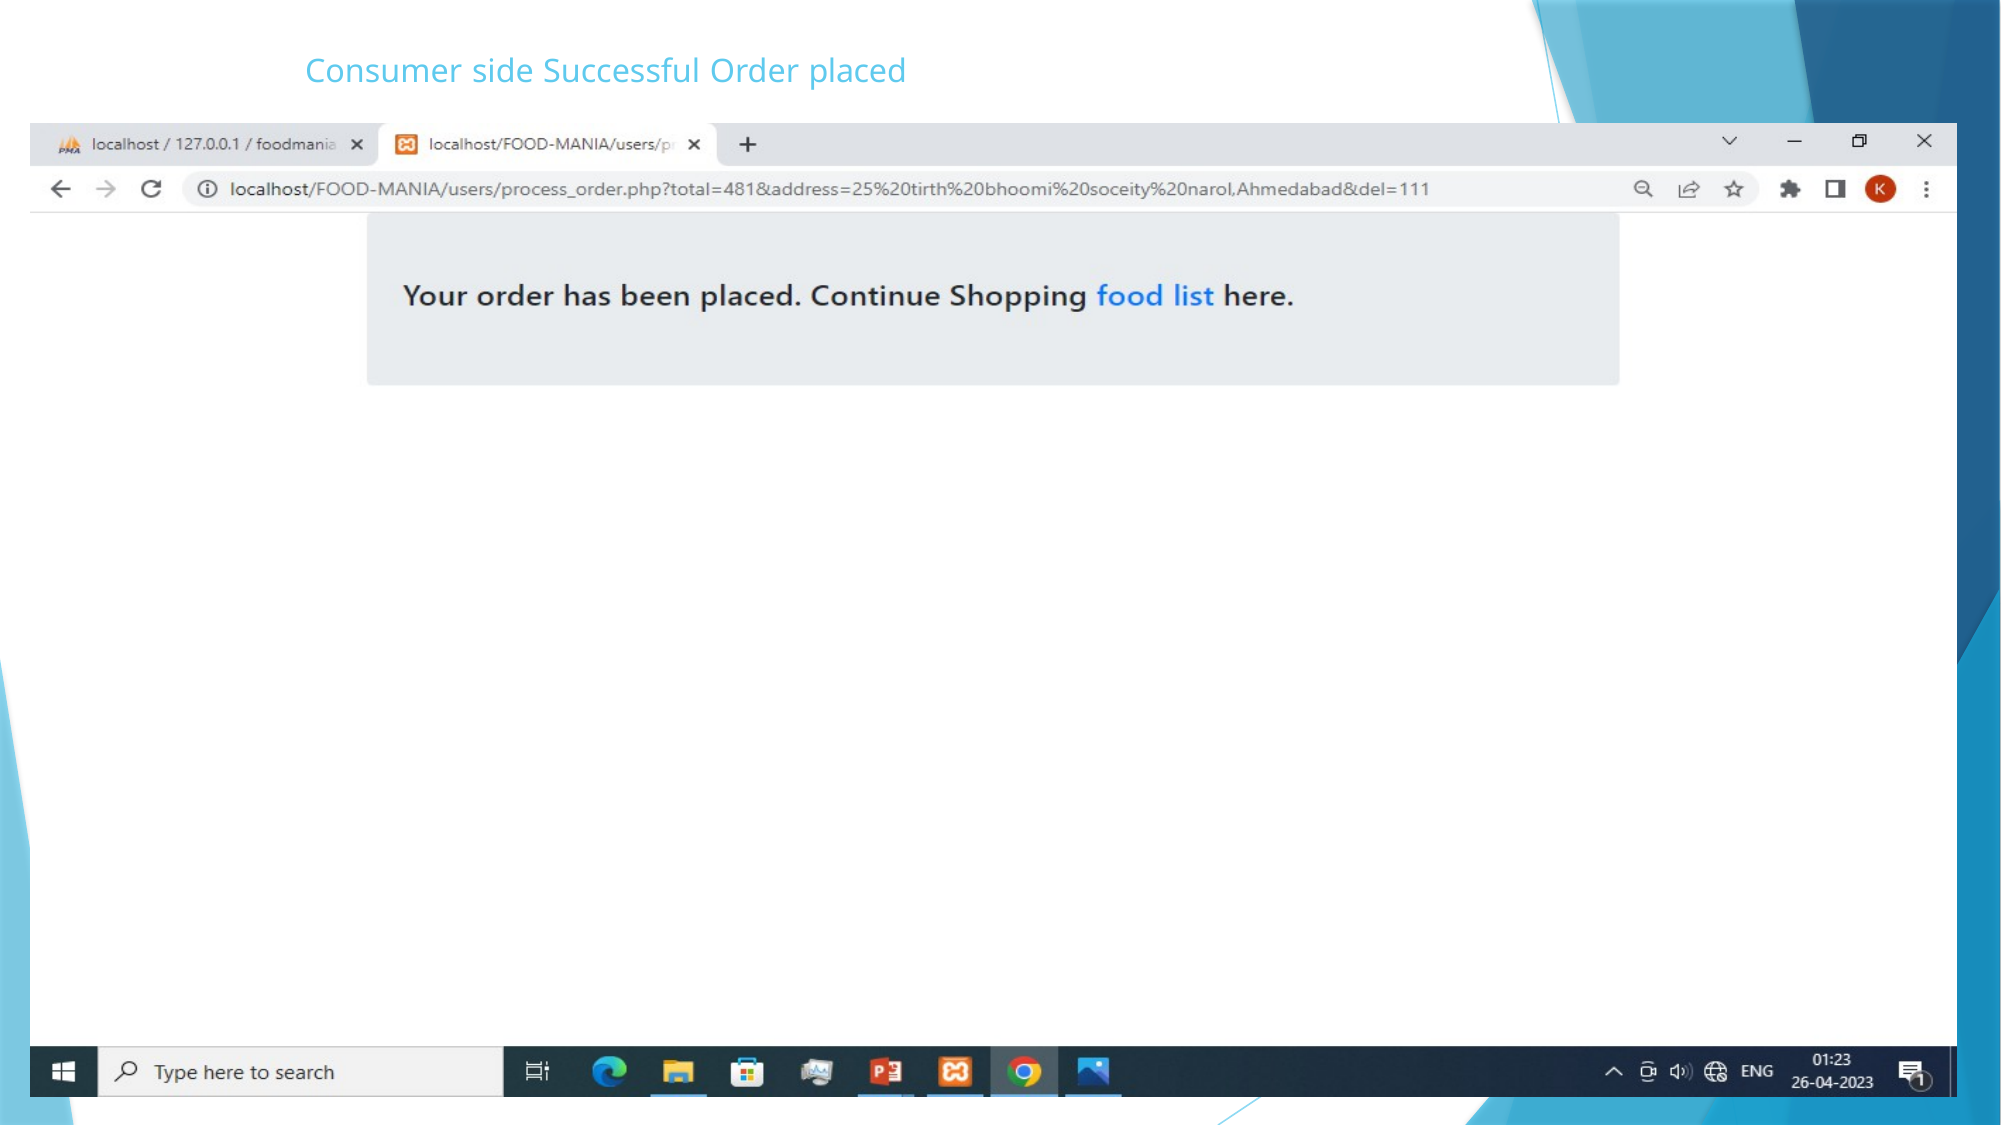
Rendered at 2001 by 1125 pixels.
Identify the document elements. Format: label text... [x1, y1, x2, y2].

text_box Consumer side Successful Order placed [302, 47, 1332, 90]
picture [29, 122, 1957, 1098]
